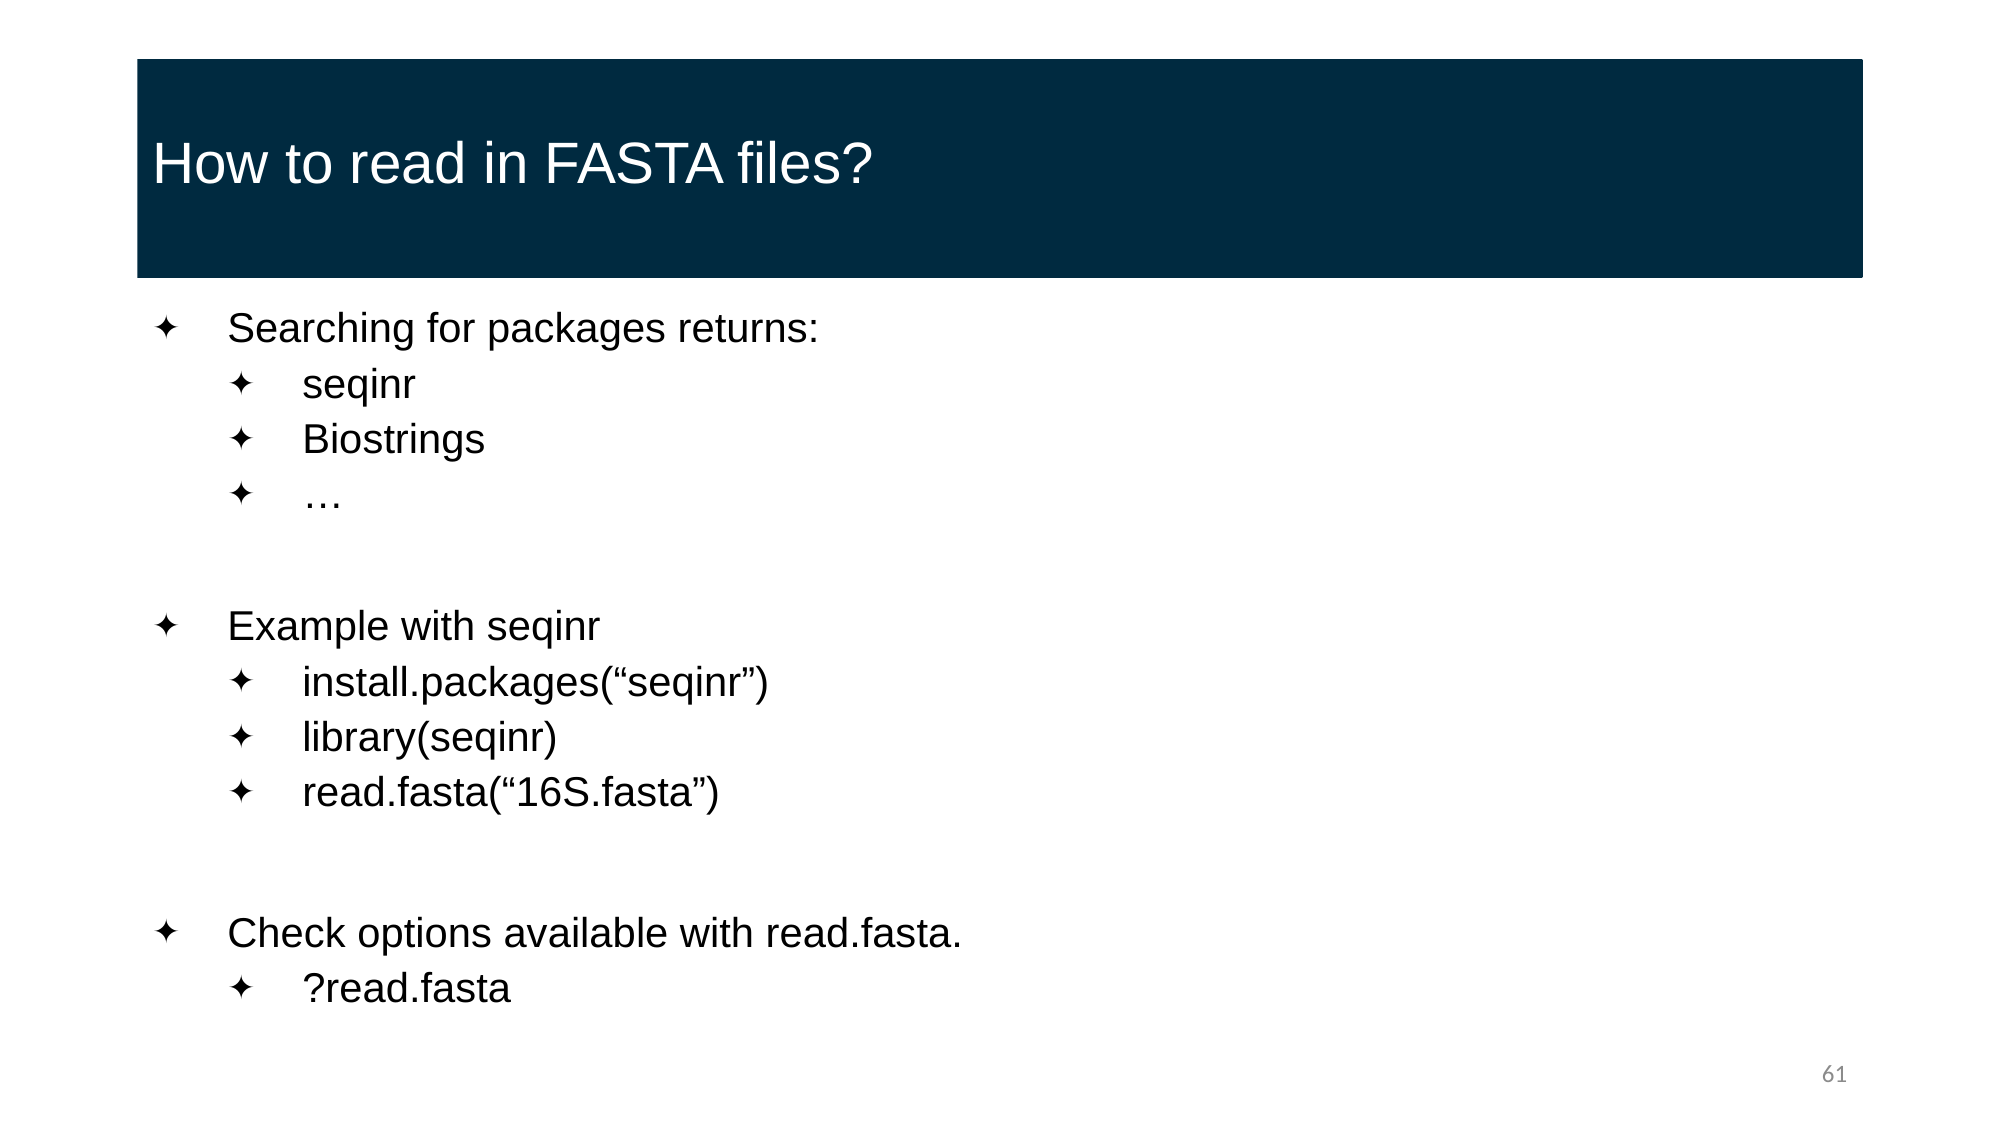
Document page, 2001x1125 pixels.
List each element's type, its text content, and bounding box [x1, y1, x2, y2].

slide_number 61 [1412, 1042, 1863, 1103]
title How to read in FASTA files? [137, 59, 1863, 278]
list Searching for packages returns: seqinr Biostrings … Example with seqinr install.packages(“seqinr”) library(seqinr) read.fasta(“16S.fasta”) Check options available with read.fasta. ?read.fasta [137, 299, 1863, 1014]
